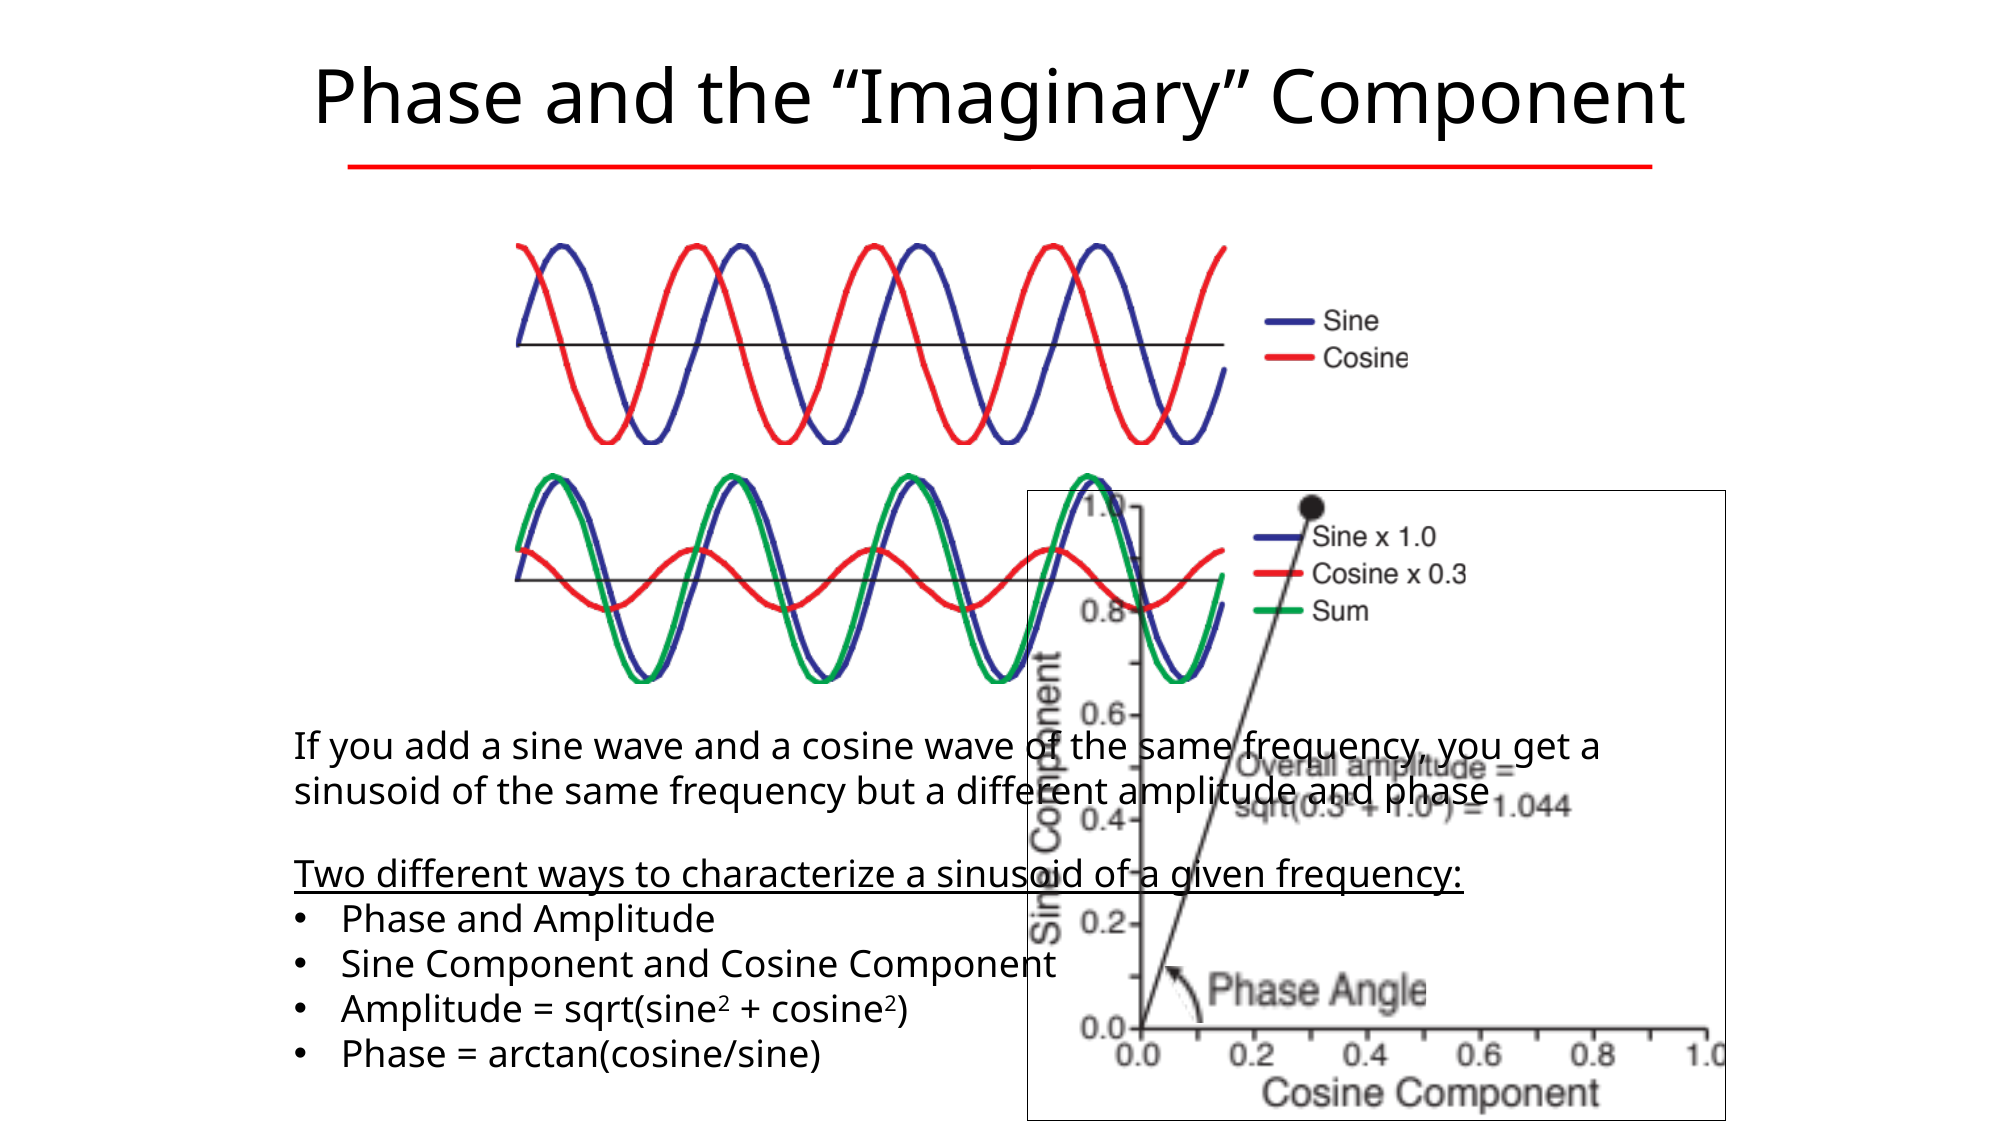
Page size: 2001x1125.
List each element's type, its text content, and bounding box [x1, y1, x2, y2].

text_box Two different ways to characterize a sinusoid of a given frequency: Phase and Amplitude Sine Component and Cosine Component Amplitude = sqrt(sine2 + cosine2) Phase = arctan(cosine/sine) [279, 842, 1022, 1083]
picture [515, 242, 1408, 445]
picture [514, 473, 1726, 1121]
text_box If you add a sine wave and a cosine wave of the same frequency, you get a sinusoid of the same frequency but a different amplitude and phase [279, 714, 1022, 820]
title Phase and the “Imaginary” Component [249, 0, 1751, 188]
